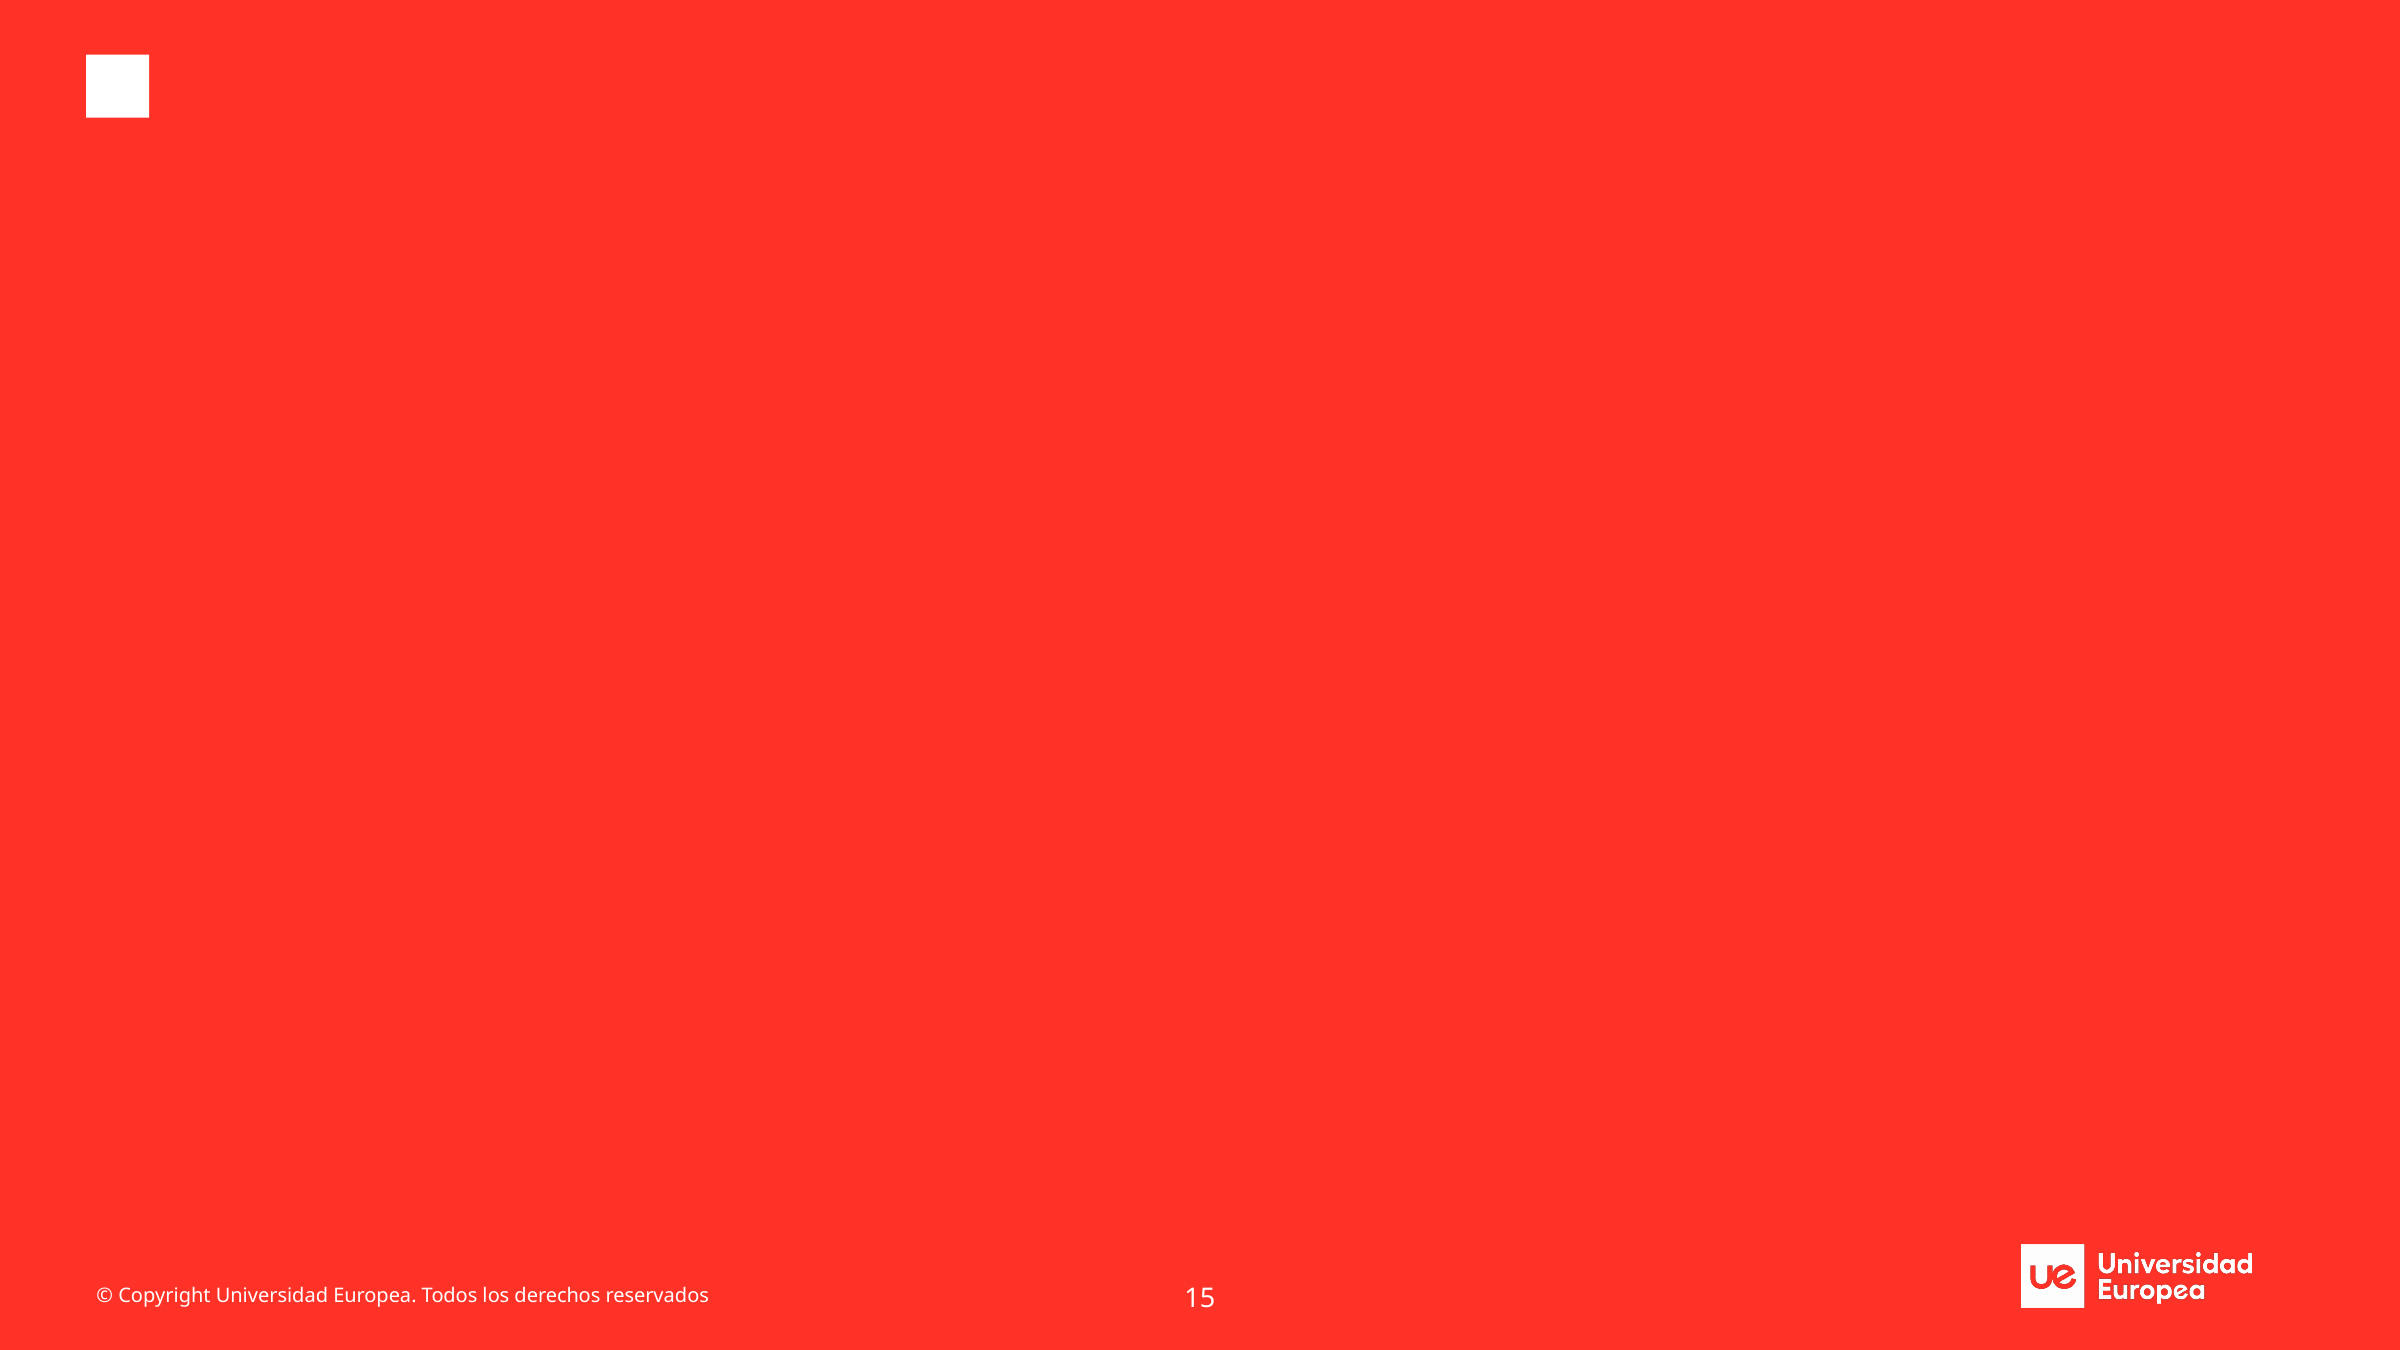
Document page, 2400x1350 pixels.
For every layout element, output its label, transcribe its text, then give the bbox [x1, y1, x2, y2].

slide_number 15 [1148, 1273, 1252, 1339]
picture [2021, 1244, 2252, 1308]
